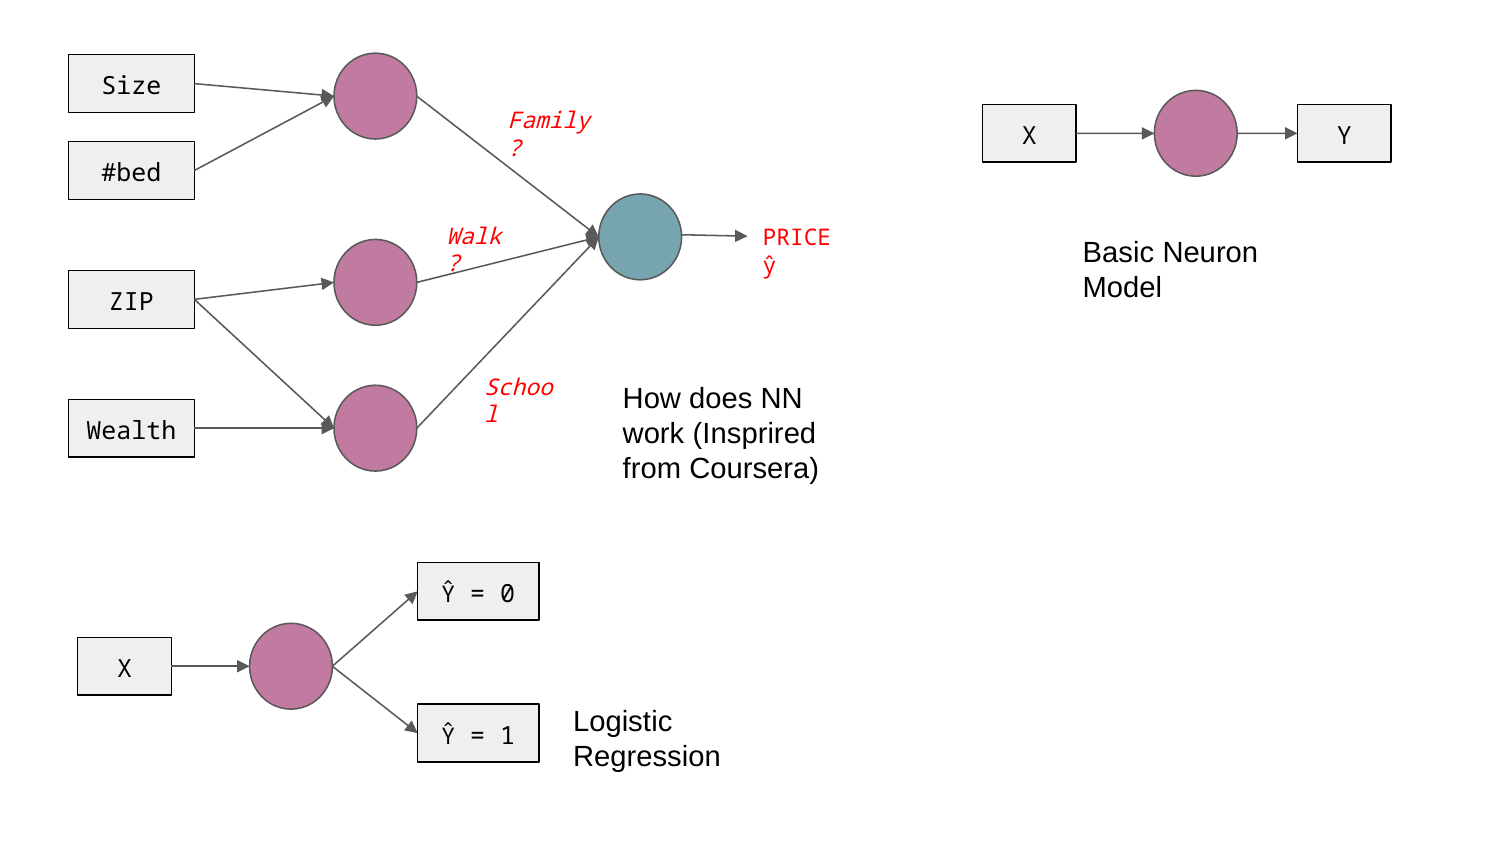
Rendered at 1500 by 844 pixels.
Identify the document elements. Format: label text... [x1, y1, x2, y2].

text_box [334, 239, 411, 326]
text_box Ŷ = 1 [417, 704, 539, 763]
text_box How does NN work (Insprired from Coursera) [607, 364, 848, 448]
text_box X [77, 637, 172, 696]
text_box [334, 385, 417, 472]
text_box ZIP [68, 270, 195, 329]
text_box Family? [492, 91, 619, 149]
text_box [249, 623, 327, 710]
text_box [194, 95, 335, 171]
text_box Logistic Regression [558, 687, 798, 771]
text_box X [982, 104, 1077, 163]
text_box [603, 193, 682, 280]
text_box Basic Neuron Model [1067, 217, 1308, 302]
text_box Ŷ = 0 [417, 562, 539, 621]
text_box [332, 590, 418, 665]
text_box PRICE ŷ [747, 207, 874, 266]
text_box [194, 83, 335, 95]
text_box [194, 282, 335, 299]
text_box [1154, 90, 1238, 177]
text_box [194, 299, 335, 429]
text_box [332, 665, 418, 734]
text_box Size [68, 54, 195, 113]
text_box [416, 236, 600, 429]
text_box #bed [68, 141, 195, 200]
text_box Y [1297, 104, 1392, 163]
text_box Wealth [68, 399, 195, 458]
text_box [336, 53, 417, 140]
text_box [416, 95, 600, 236]
